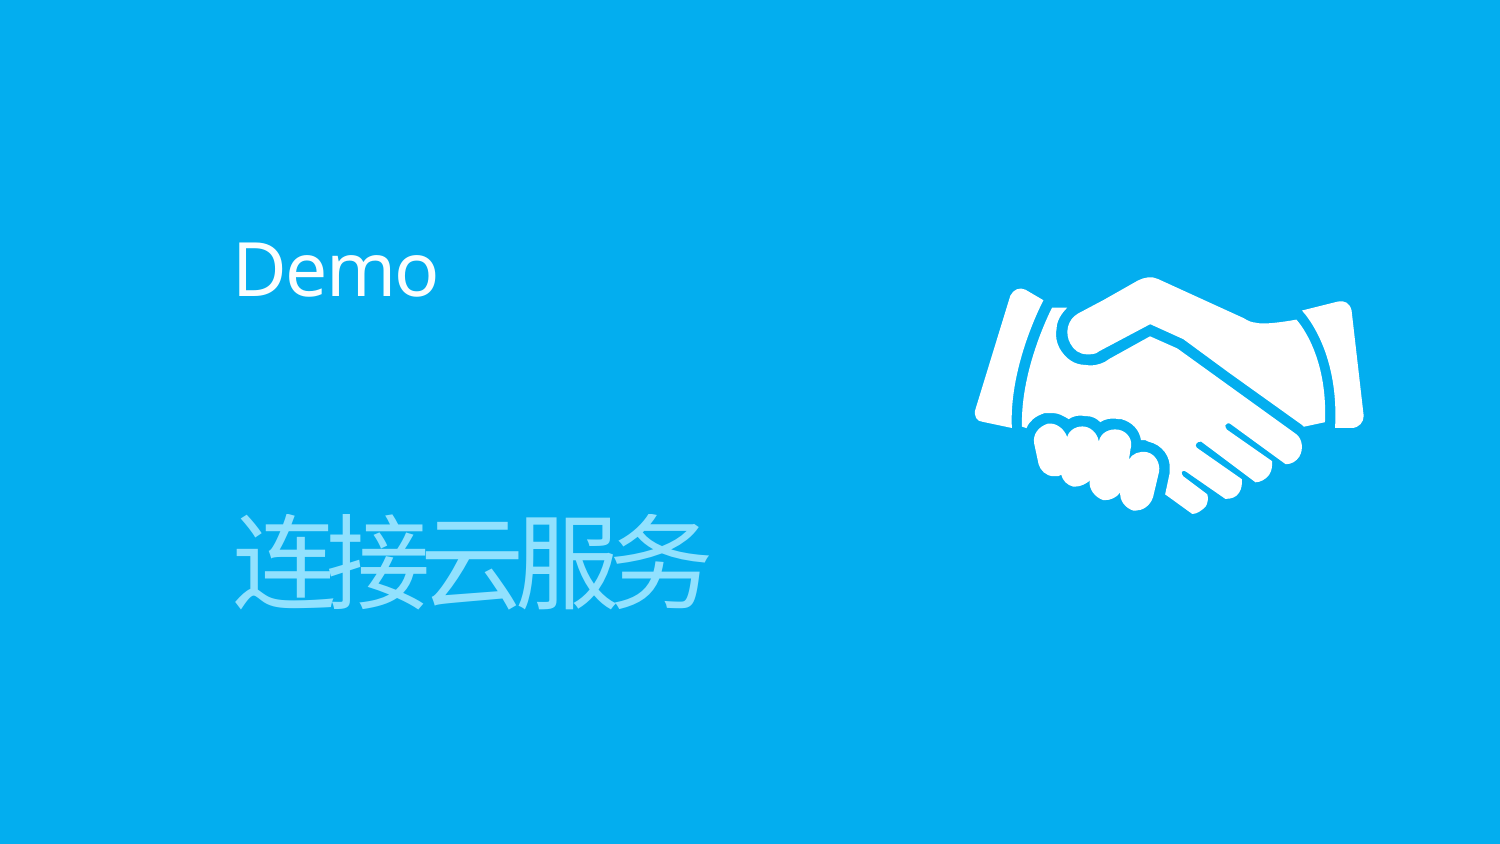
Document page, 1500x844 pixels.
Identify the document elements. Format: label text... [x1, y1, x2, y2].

title Demo [232, 178, 750, 366]
list 连接云服务 [232, 511, 1325, 669]
